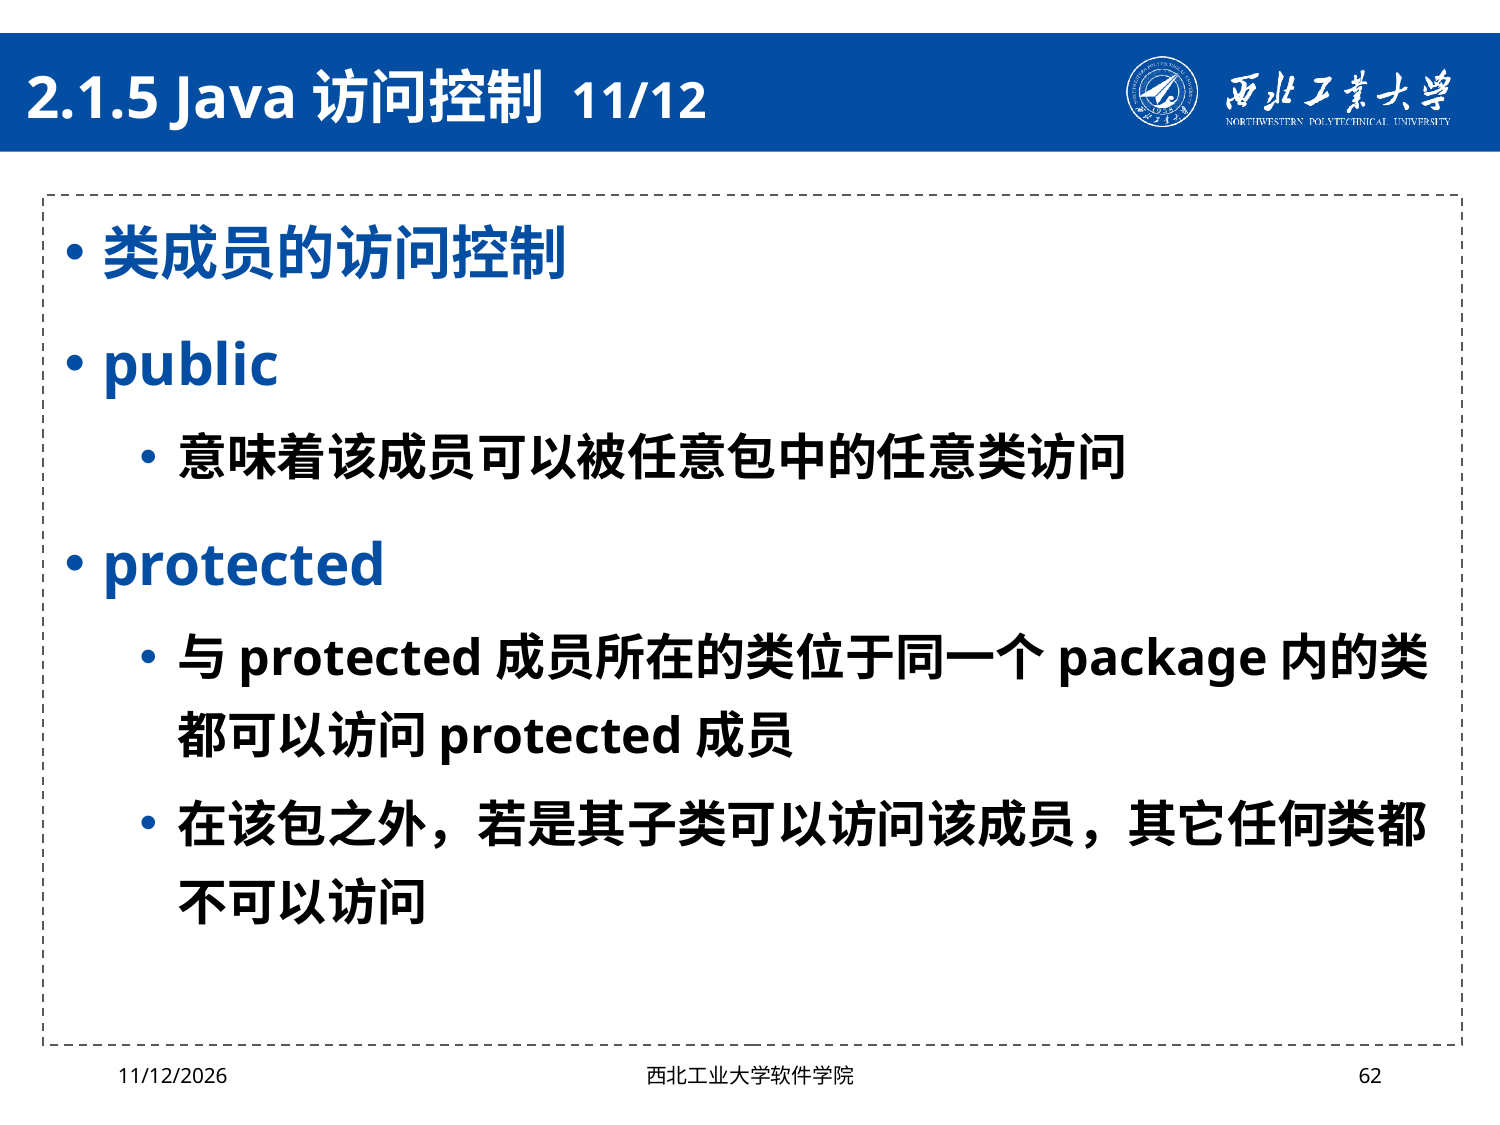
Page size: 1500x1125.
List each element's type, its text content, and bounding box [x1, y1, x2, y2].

footer 西北工业大学软件学院 [496, 1055, 1004, 1116]
title 2.1.5 Java访问控制 11/12 [11, 49, 1115, 149]
picture [1226, 68, 1451, 125]
picture [1126, 56, 1198, 127]
slide_number 62 [1059, 1055, 1397, 1116]
list 类成员的访问控制 public 意味着该成员可以被任意包中的任意类访问 protected 与protected成员所在的类位于同一个package内的类都可以访问protected成员 在该包之外，若是其子类可以访问该成员，其它任何类都不可以访问 [49, 201, 1457, 1036]
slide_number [103, 1055, 441, 1116]
